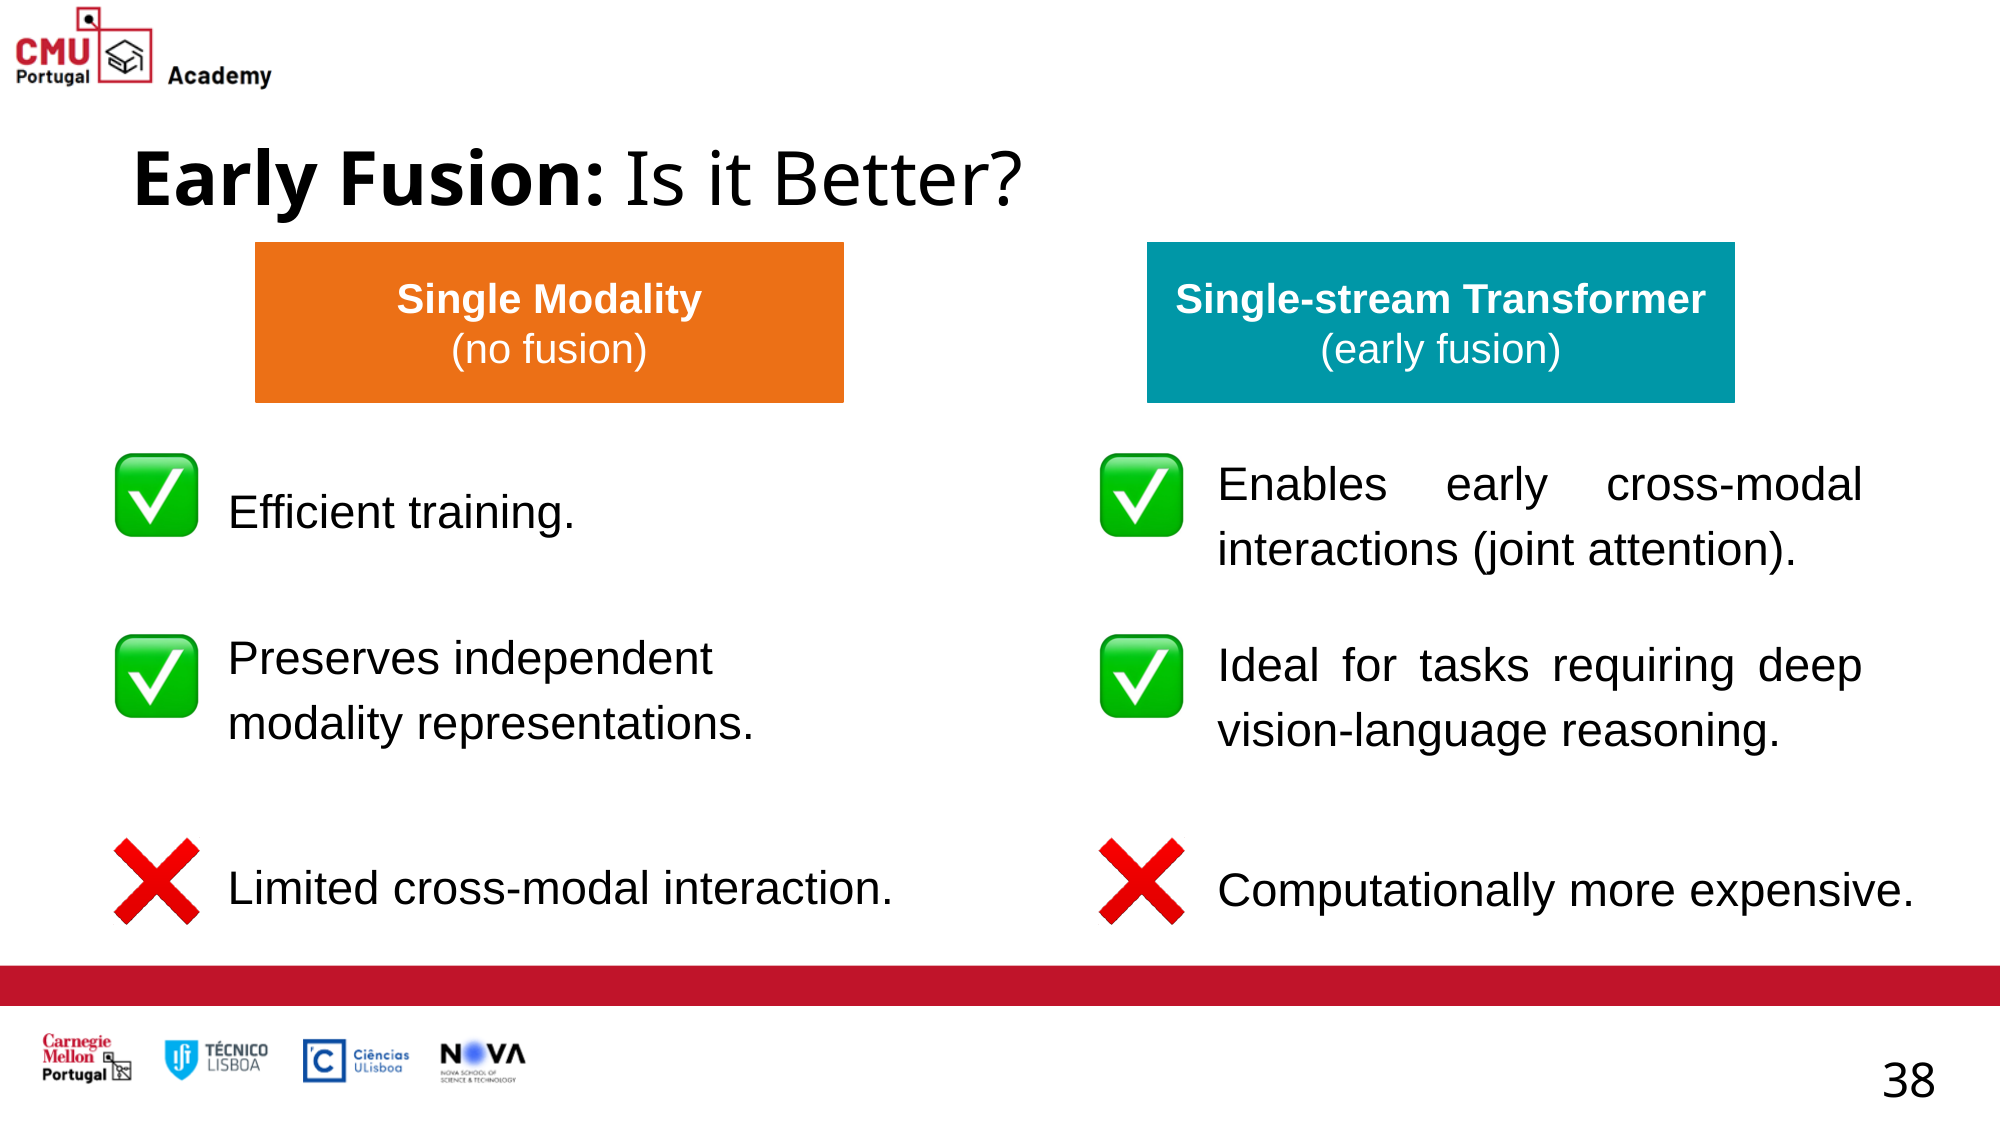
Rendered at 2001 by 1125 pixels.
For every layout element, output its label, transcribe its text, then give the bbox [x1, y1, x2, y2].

picture [1098, 633, 1186, 720]
text_box Ideal for tasks requiring deep vision-language reasoning. [1197, 605, 1885, 739]
slide_number 38 [1853, 1019, 1974, 1106]
text_box Preserves independent modality representations. [207, 598, 788, 732]
text_box [136, 751, 910, 988]
text_box Enables early cross-modal interactions (joint attention). [1197, 424, 1885, 558]
text_box Limited cross-modal interaction. [207, 828, 932, 962]
picture [1098, 837, 1186, 925]
picture [113, 837, 201, 925]
picture [5, 3, 275, 92]
picture [113, 633, 201, 720]
picture [0, 1011, 583, 1110]
text_box Computationally more expensive. [1197, 830, 1953, 964]
text_box Single Modality (no fusion) [255, 268, 844, 402]
text_box 38 [1830, 1042, 1953, 1103]
text_box Early Fusion: Is it Better? [111, 94, 1975, 268]
picture [113, 452, 201, 540]
text_box Single-stream Transformer (early fusion) [1147, 268, 1735, 402]
text_box [111, 268, 1588, 433]
text_box Efficient training. [207, 452, 754, 586]
picture [1098, 452, 1186, 540]
